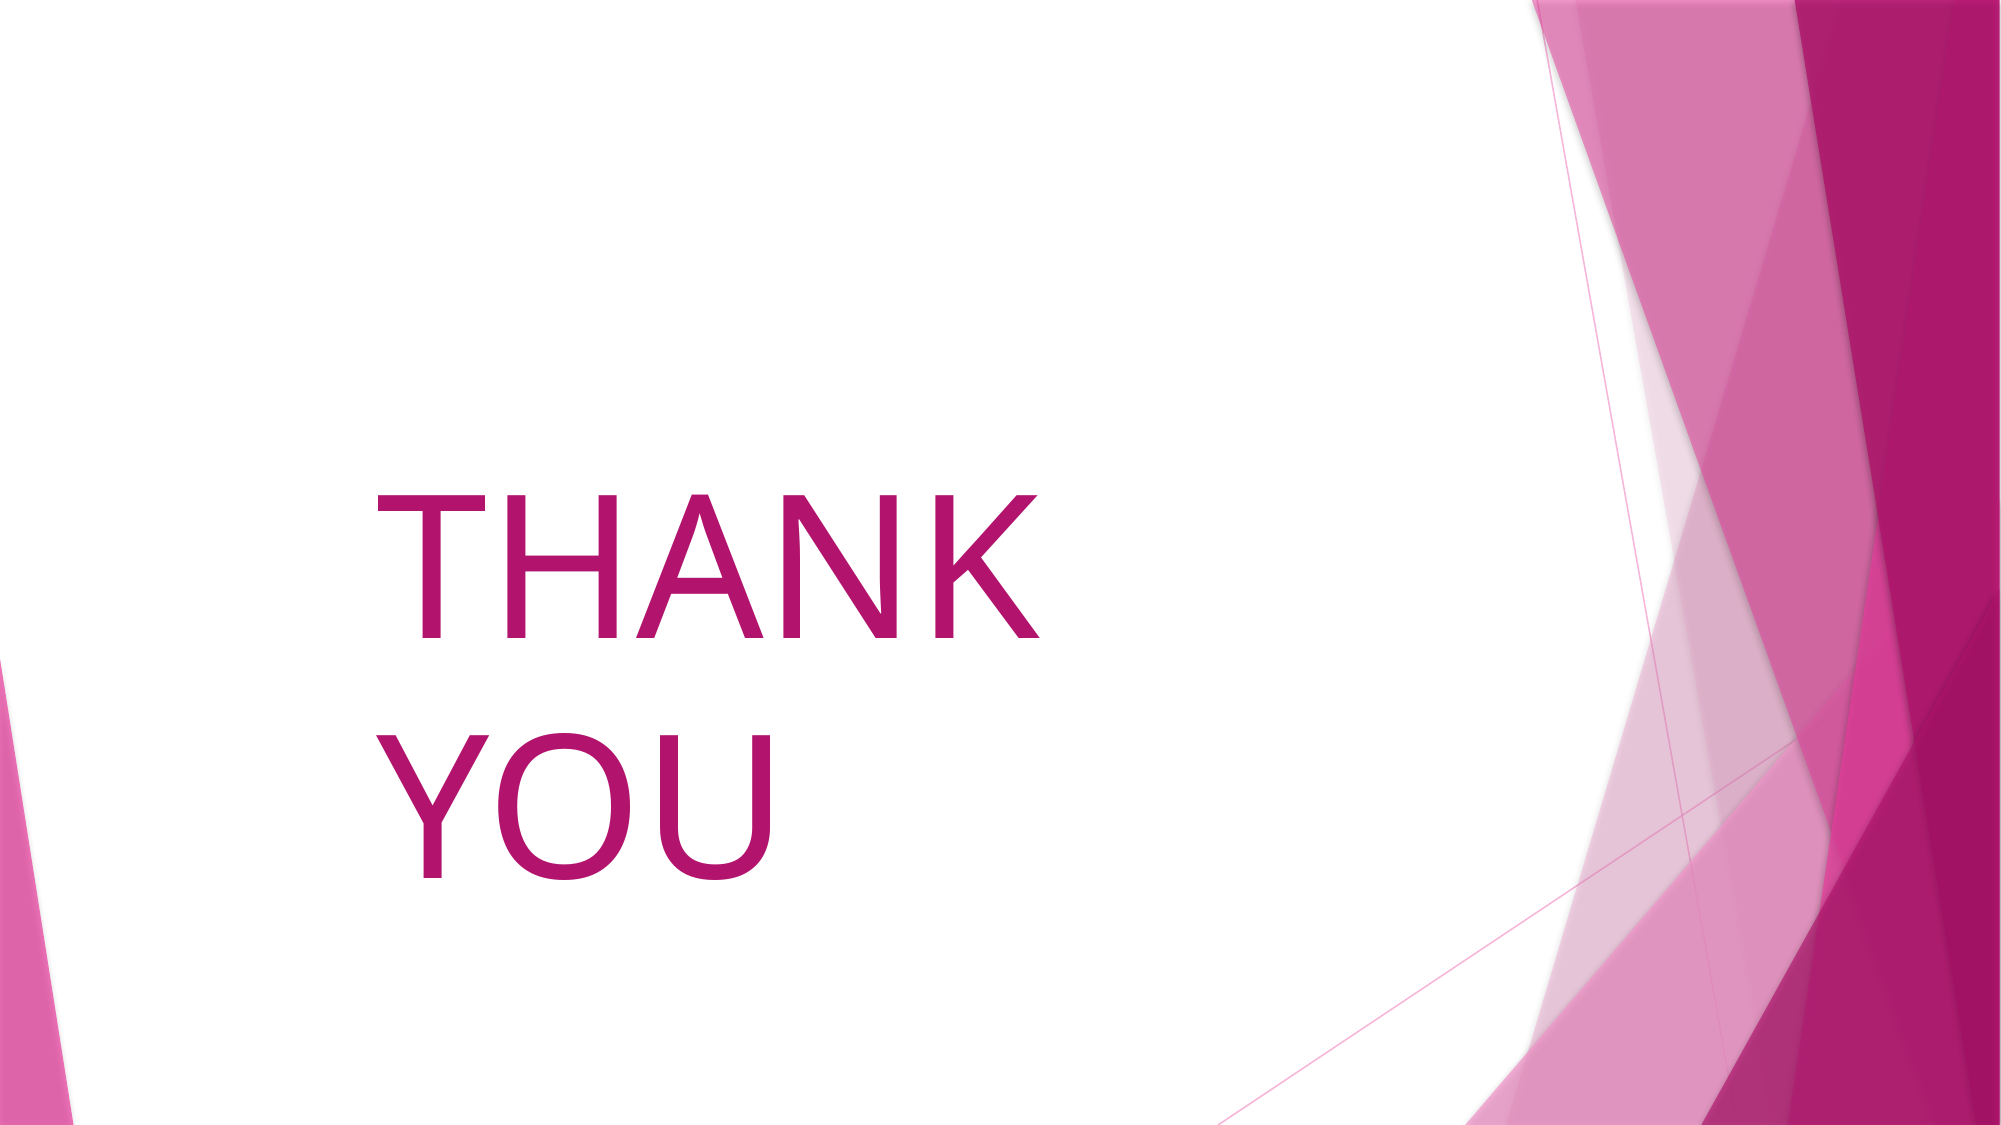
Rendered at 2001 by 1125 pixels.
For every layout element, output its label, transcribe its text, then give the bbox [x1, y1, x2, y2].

text_box THANK YOU [362, 430, 1498, 926]
